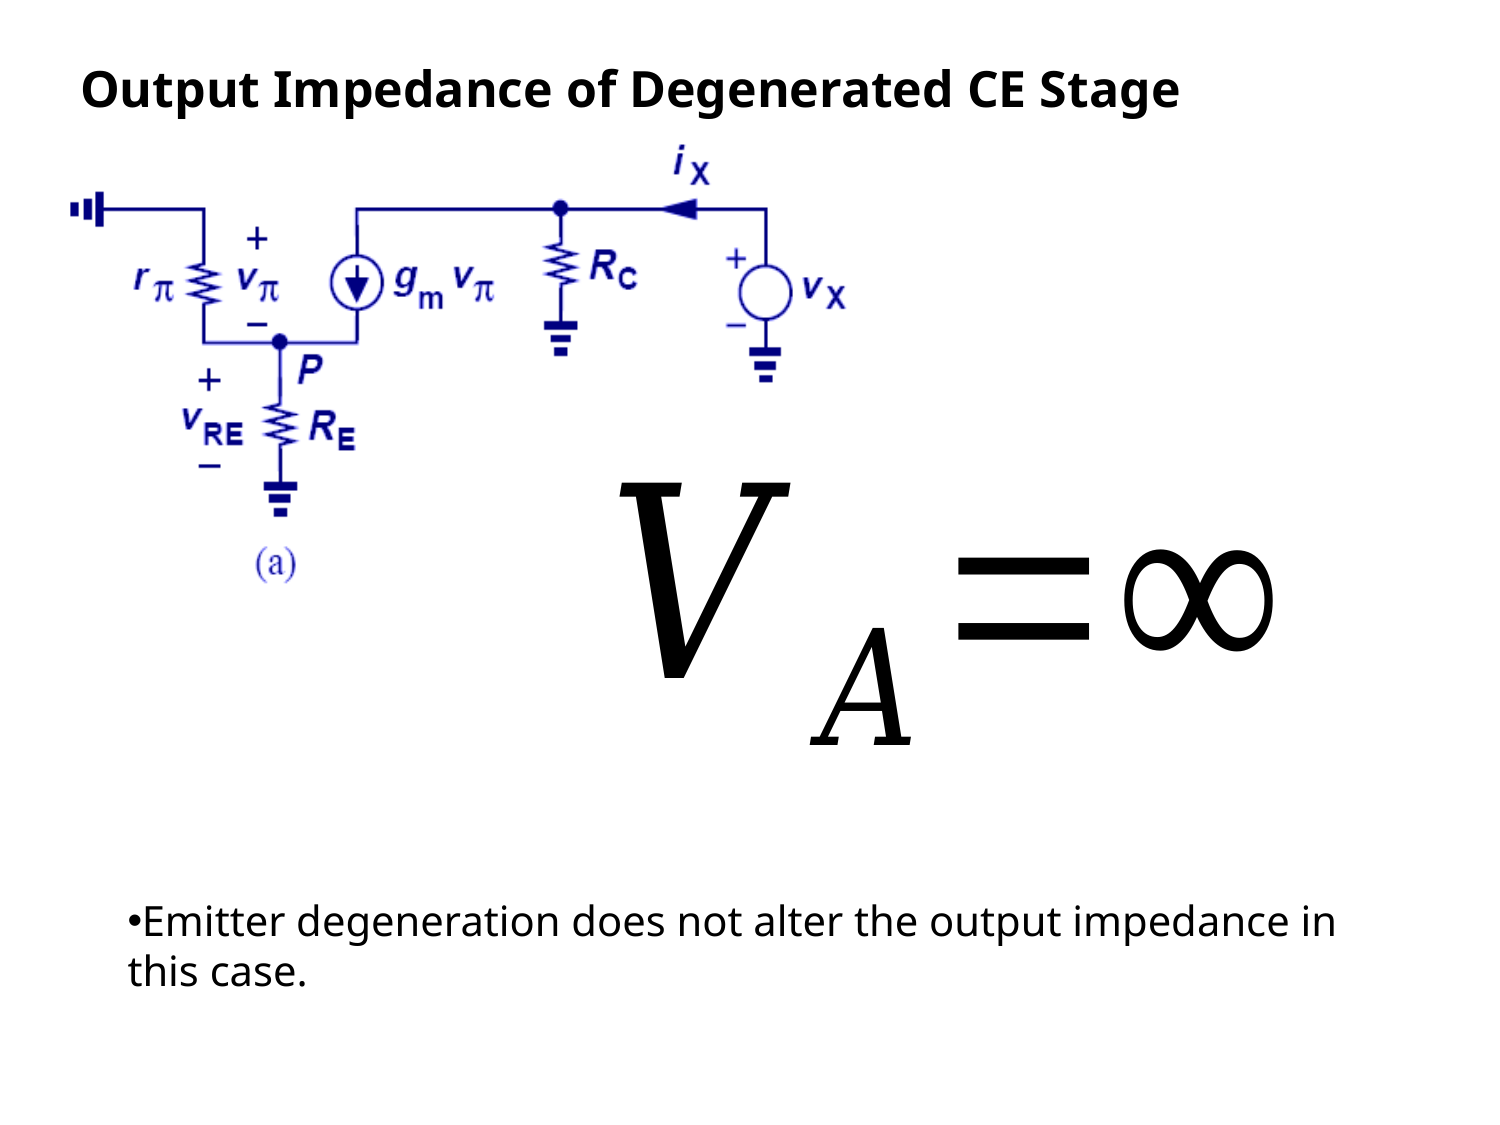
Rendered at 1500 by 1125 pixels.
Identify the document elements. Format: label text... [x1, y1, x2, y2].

picture [64, 138, 853, 595]
list Emitter degeneration does not alter the output impedance in this case. [112, 887, 1388, 1038]
title Output Impedance of Degenerated CE Stage [64, 24, 1353, 150]
